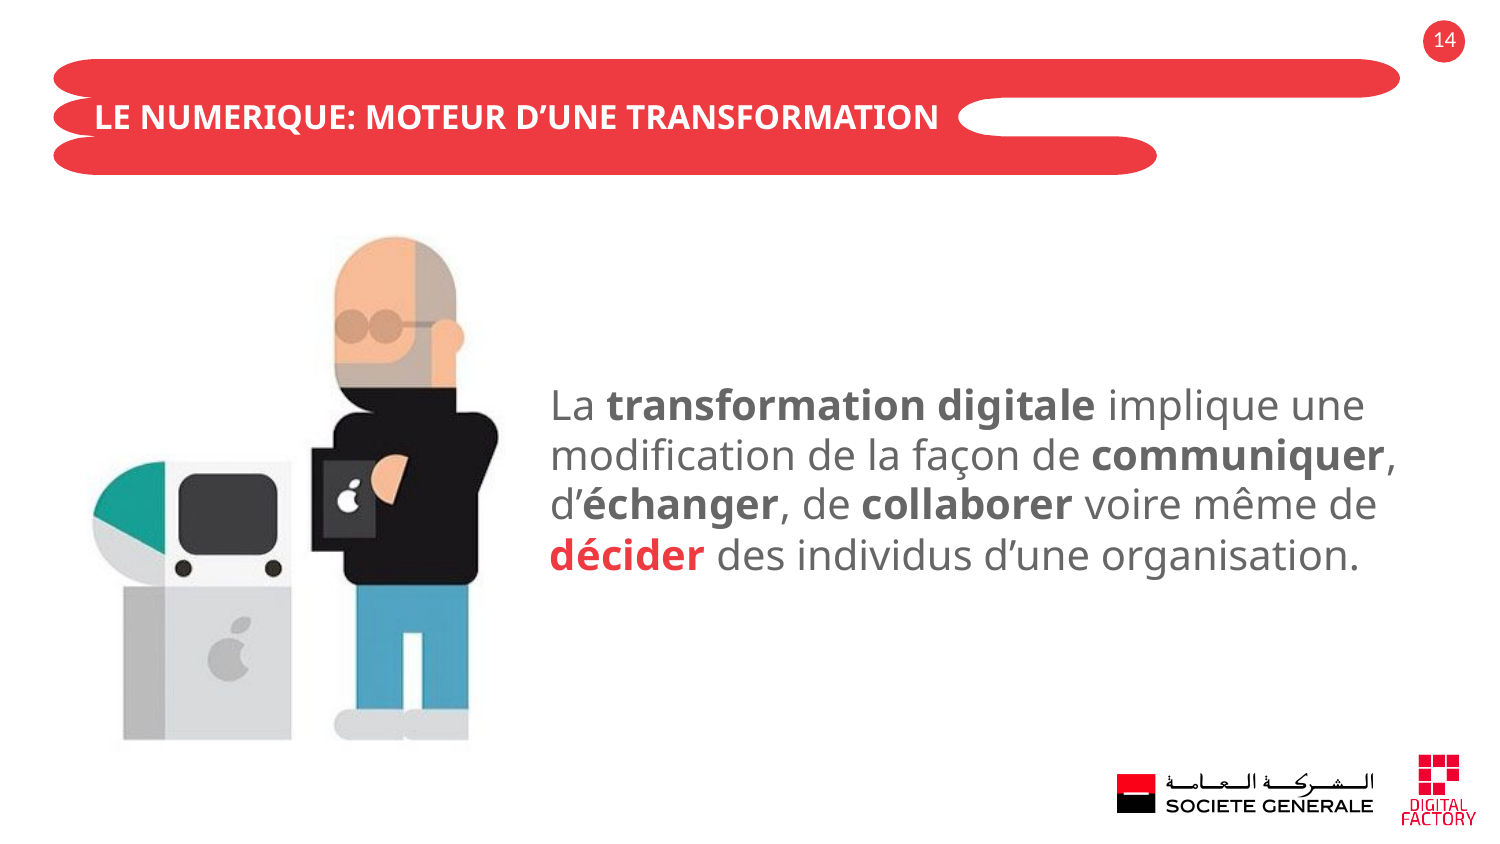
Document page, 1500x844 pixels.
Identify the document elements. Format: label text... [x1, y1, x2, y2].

text_box [52, 58, 1402, 176]
picture [1117, 773, 1373, 813]
picture [1400, 751, 1478, 829]
text_box LE NUMERIQUE: MOTEUR D’UNE TRANSFORMATION [93, 93, 977, 185]
picture [58, 209, 536, 763]
text_box La transformation digitale implique une modification de la façon de communiquer, d’échanger, de collaborer voire même de décider des individus d’une organisation. [536, 370, 1418, 586]
